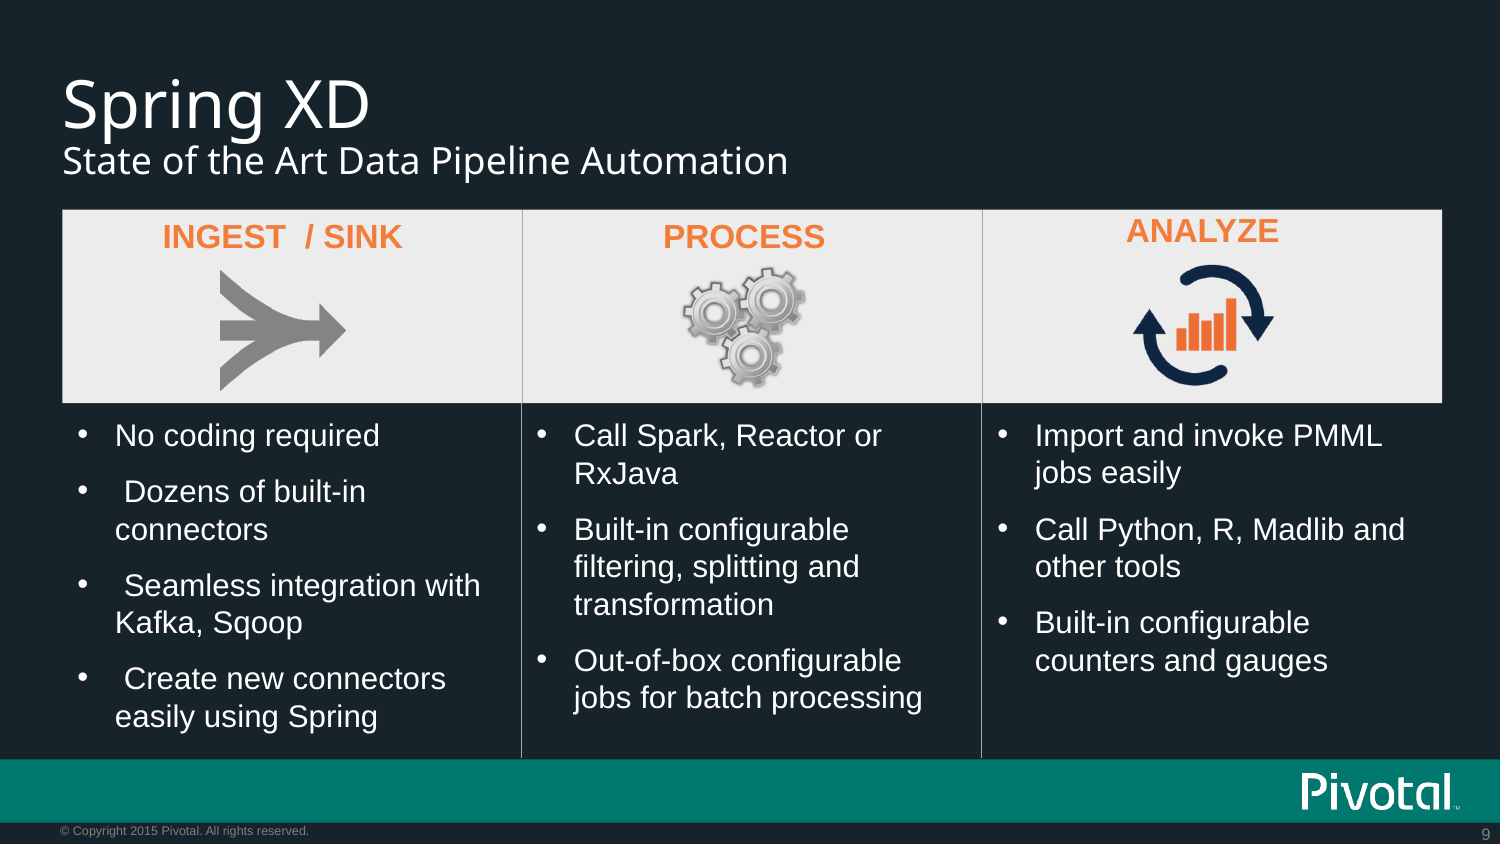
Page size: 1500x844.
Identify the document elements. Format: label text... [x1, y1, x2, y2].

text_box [522, 209, 983, 404]
text_box No coding required Dozens of built-in connectors Seamless integration with Kafka, Sqoop Create new connectors easily using Spring [62, 415, 516, 758]
text_box [1280, 209, 1443, 404]
picture [219, 266, 346, 394]
list State of the Art Data Pipeline Automation [62, 129, 1443, 183]
text_box [62, 209, 521, 404]
picture [1124, 245, 1282, 404]
text_box Ingest / SINK [162, 215, 403, 256]
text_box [521, 411, 982, 759]
text_box [983, 209, 1125, 404]
title Spring XD [62, 54, 1443, 129]
text_box Import and invoke PMML jobs easily Call Python, R, Madlib and other tools Built-in configurable counters and gauges [985, 415, 1443, 758]
picture [1302, 773, 1460, 810]
text_box Analyze [1125, 209, 1280, 245]
